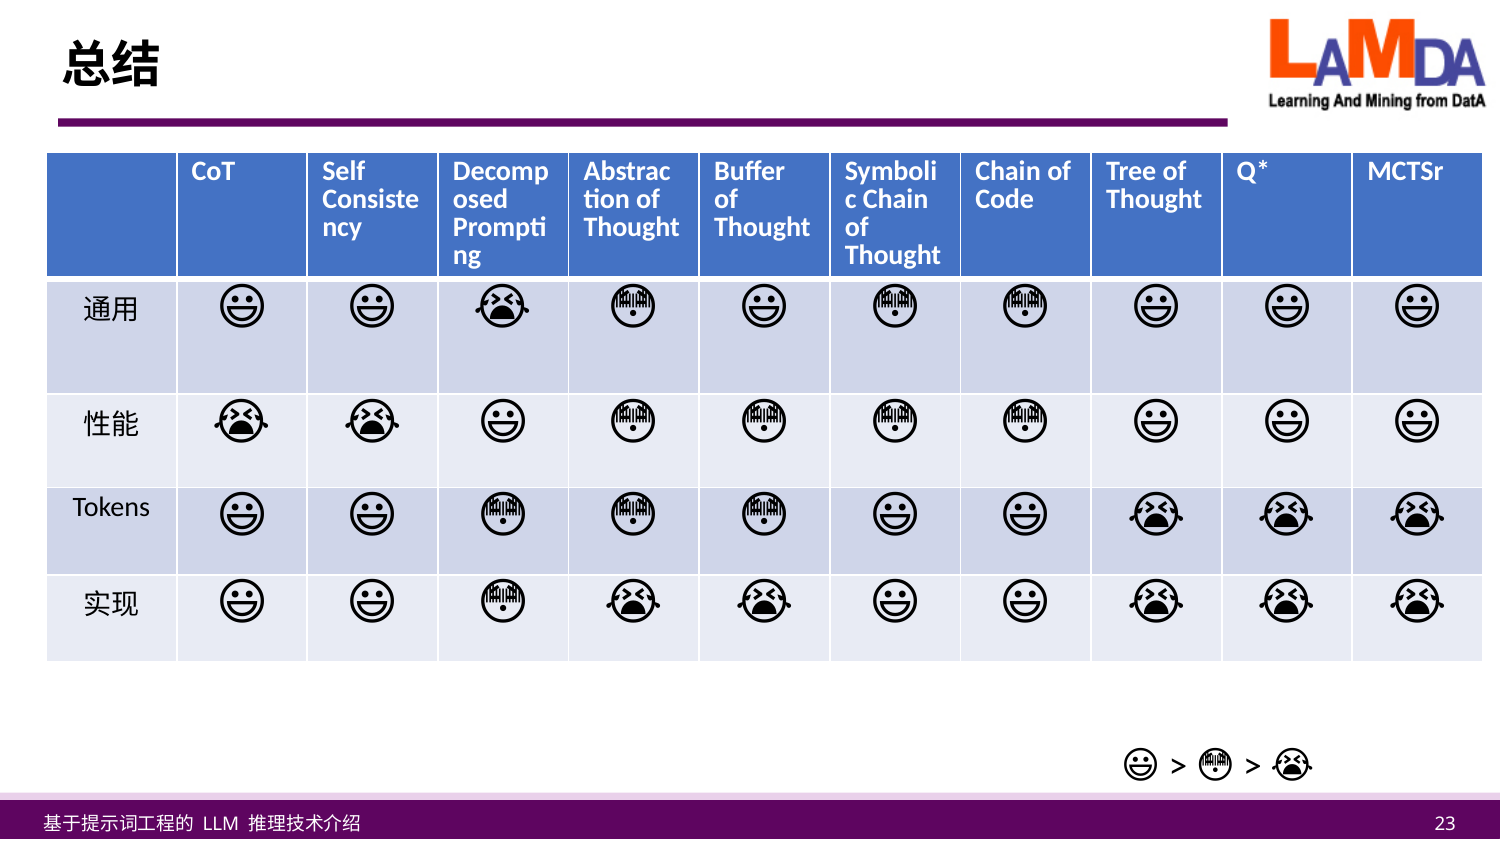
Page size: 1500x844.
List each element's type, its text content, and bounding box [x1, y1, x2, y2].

table_cell 😃 [1092, 282, 1221, 393]
table_cell 😭 [1353, 576, 1482, 661]
table_cell 😳 [569, 282, 698, 393]
table_header MCTSr [1353, 153, 1482, 276]
table_cell 😳 [831, 282, 960, 393]
table_cell 😳 [961, 282, 1090, 393]
table_cell 😭 [308, 395, 437, 487]
table_cell 😭 [1092, 488, 1221, 574]
text_box 😃 > 😳 > 😭 [1106, 733, 1484, 794]
table_header CoT [178, 153, 306, 276]
table_cell 😳 [700, 488, 829, 574]
table_cell 😳 [569, 488, 698, 574]
table_header Tree of Thought [1092, 153, 1221, 276]
table_header [47, 153, 176, 276]
table_cell 😃 [831, 576, 960, 661]
table_cell 性能 [47, 395, 176, 487]
table_cell 😭 [1092, 576, 1221, 661]
table_cell 😭 [1223, 488, 1351, 574]
table_cell 😃 [961, 488, 1090, 574]
table_header Symbolic Chain of Thought [831, 153, 960, 276]
table_cell 😃 [1092, 395, 1221, 487]
table_cell 😭 [1223, 576, 1351, 661]
table_cell 😳 [439, 488, 568, 574]
table_header Abstraction of Thought [569, 153, 698, 276]
table_cell 😃 [308, 488, 437, 574]
table_cell 😳 [569, 395, 698, 487]
title 总结 [46, 23, 1455, 109]
table_cell 😃 [178, 576, 306, 661]
table_cell 😃 [439, 395, 568, 487]
table_cell 😭 [1353, 488, 1482, 574]
table_cell 通用 [47, 282, 176, 393]
table_cell 😭 [439, 282, 568, 393]
table_header Self Consistency [308, 153, 437, 276]
table_cell 😳 [439, 576, 568, 661]
table_cell 😃 [1223, 282, 1351, 393]
table_cell 😃 [308, 576, 437, 661]
table_cell 😃 [308, 282, 437, 393]
table_cell 😳 [831, 395, 960, 487]
table_cell 😃 [961, 576, 1090, 661]
table_header Chain of Code [961, 153, 1090, 276]
table_cell 😃 [1353, 395, 1482, 487]
table_cell 😳 [961, 395, 1090, 487]
table_cell 😃 [831, 488, 960, 574]
table_cell Tokens [47, 488, 176, 574]
table_cell 😭 [700, 576, 829, 661]
table_header Buffer of Thought [700, 153, 829, 276]
table_cell 😭 [178, 395, 306, 487]
table_cell 😃 [700, 282, 829, 393]
table_cell 😃 [1353, 282, 1482, 393]
table_cell 实现 [47, 576, 176, 661]
table_header Q* [1223, 153, 1351, 276]
table_header Decomposed Prompting [439, 153, 568, 276]
table_cell 😃 [178, 488, 306, 574]
table_cell 😭 [569, 576, 698, 661]
table_cell 😃 [178, 282, 306, 393]
table_cell 😳 [700, 395, 829, 487]
picture [1258, 11, 1500, 127]
table_cell 😃 [1223, 395, 1351, 487]
